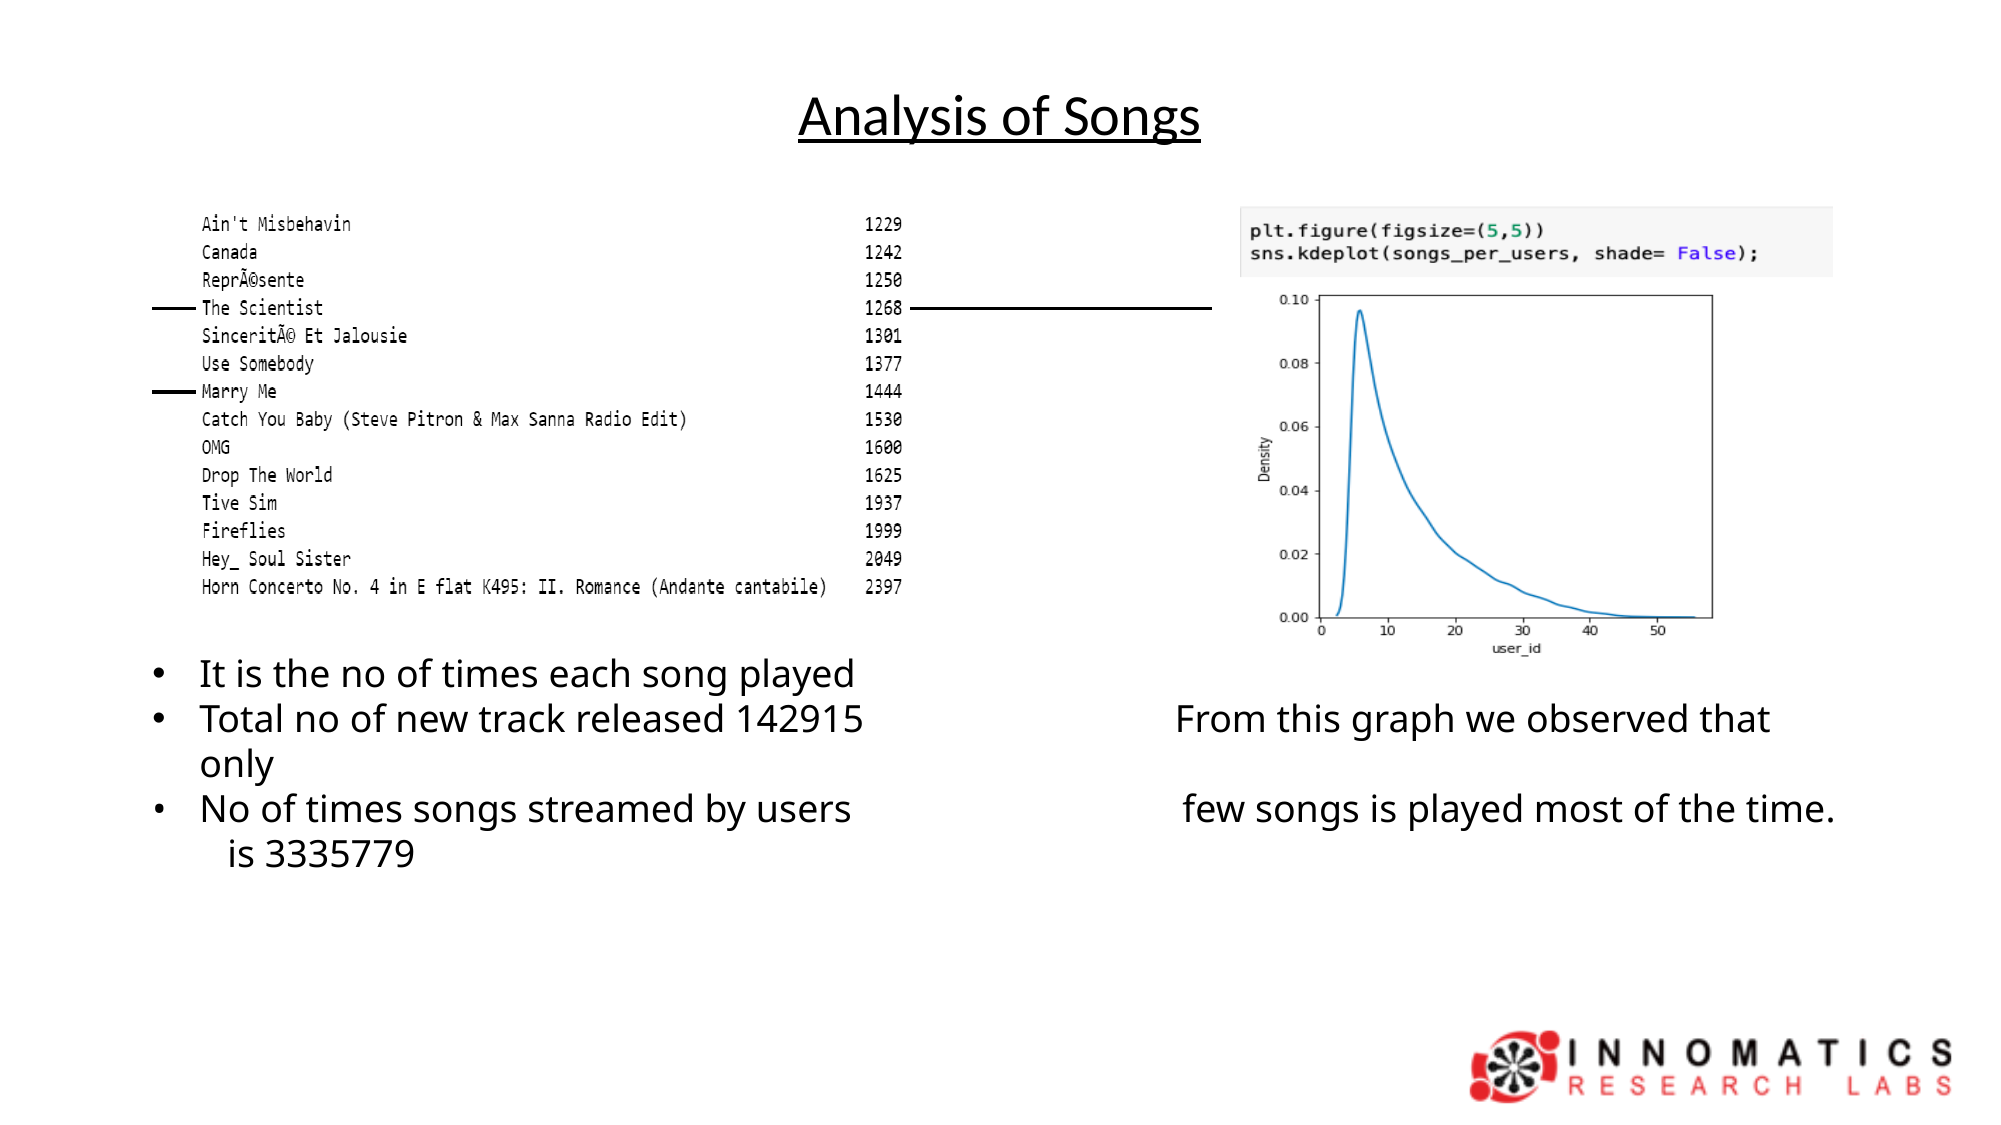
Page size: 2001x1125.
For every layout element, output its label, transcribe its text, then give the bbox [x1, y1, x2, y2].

picture [1239, 206, 1834, 672]
list Analysis of Songs It is the no of times each song played Total no of new track released 142915 From this graph we observed that only No of times songs streamed by users few songs is played most of the time. is 3335779 [137, 77, 1863, 1014]
picture [196, 206, 910, 604]
picture [1445, 1014, 1975, 1125]
